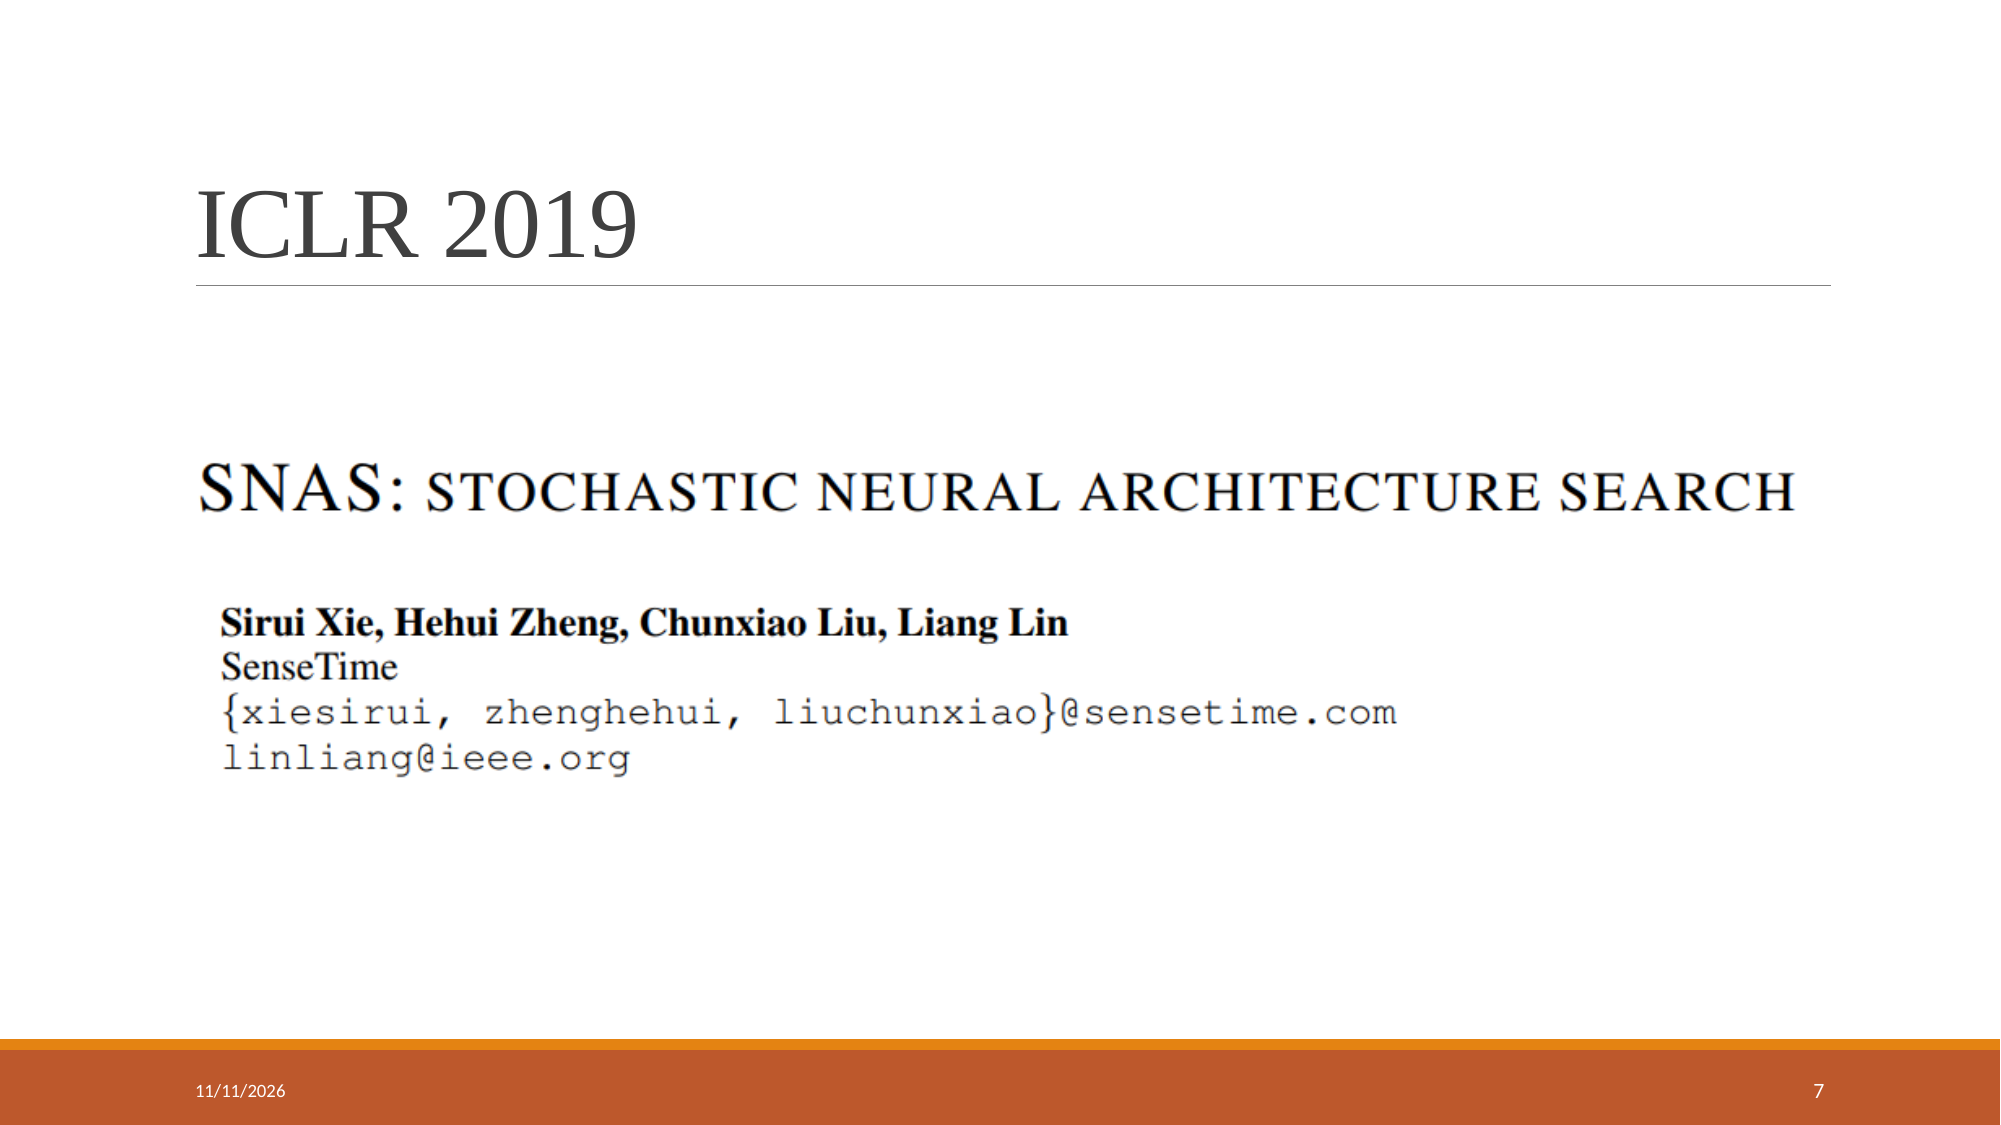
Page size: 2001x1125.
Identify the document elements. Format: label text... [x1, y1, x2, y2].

slide_number 7 [1624, 1059, 1840, 1120]
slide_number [180, 1059, 586, 1120]
title ICLR 2019 [180, 47, 1830, 285]
picture [183, 430, 1831, 806]
